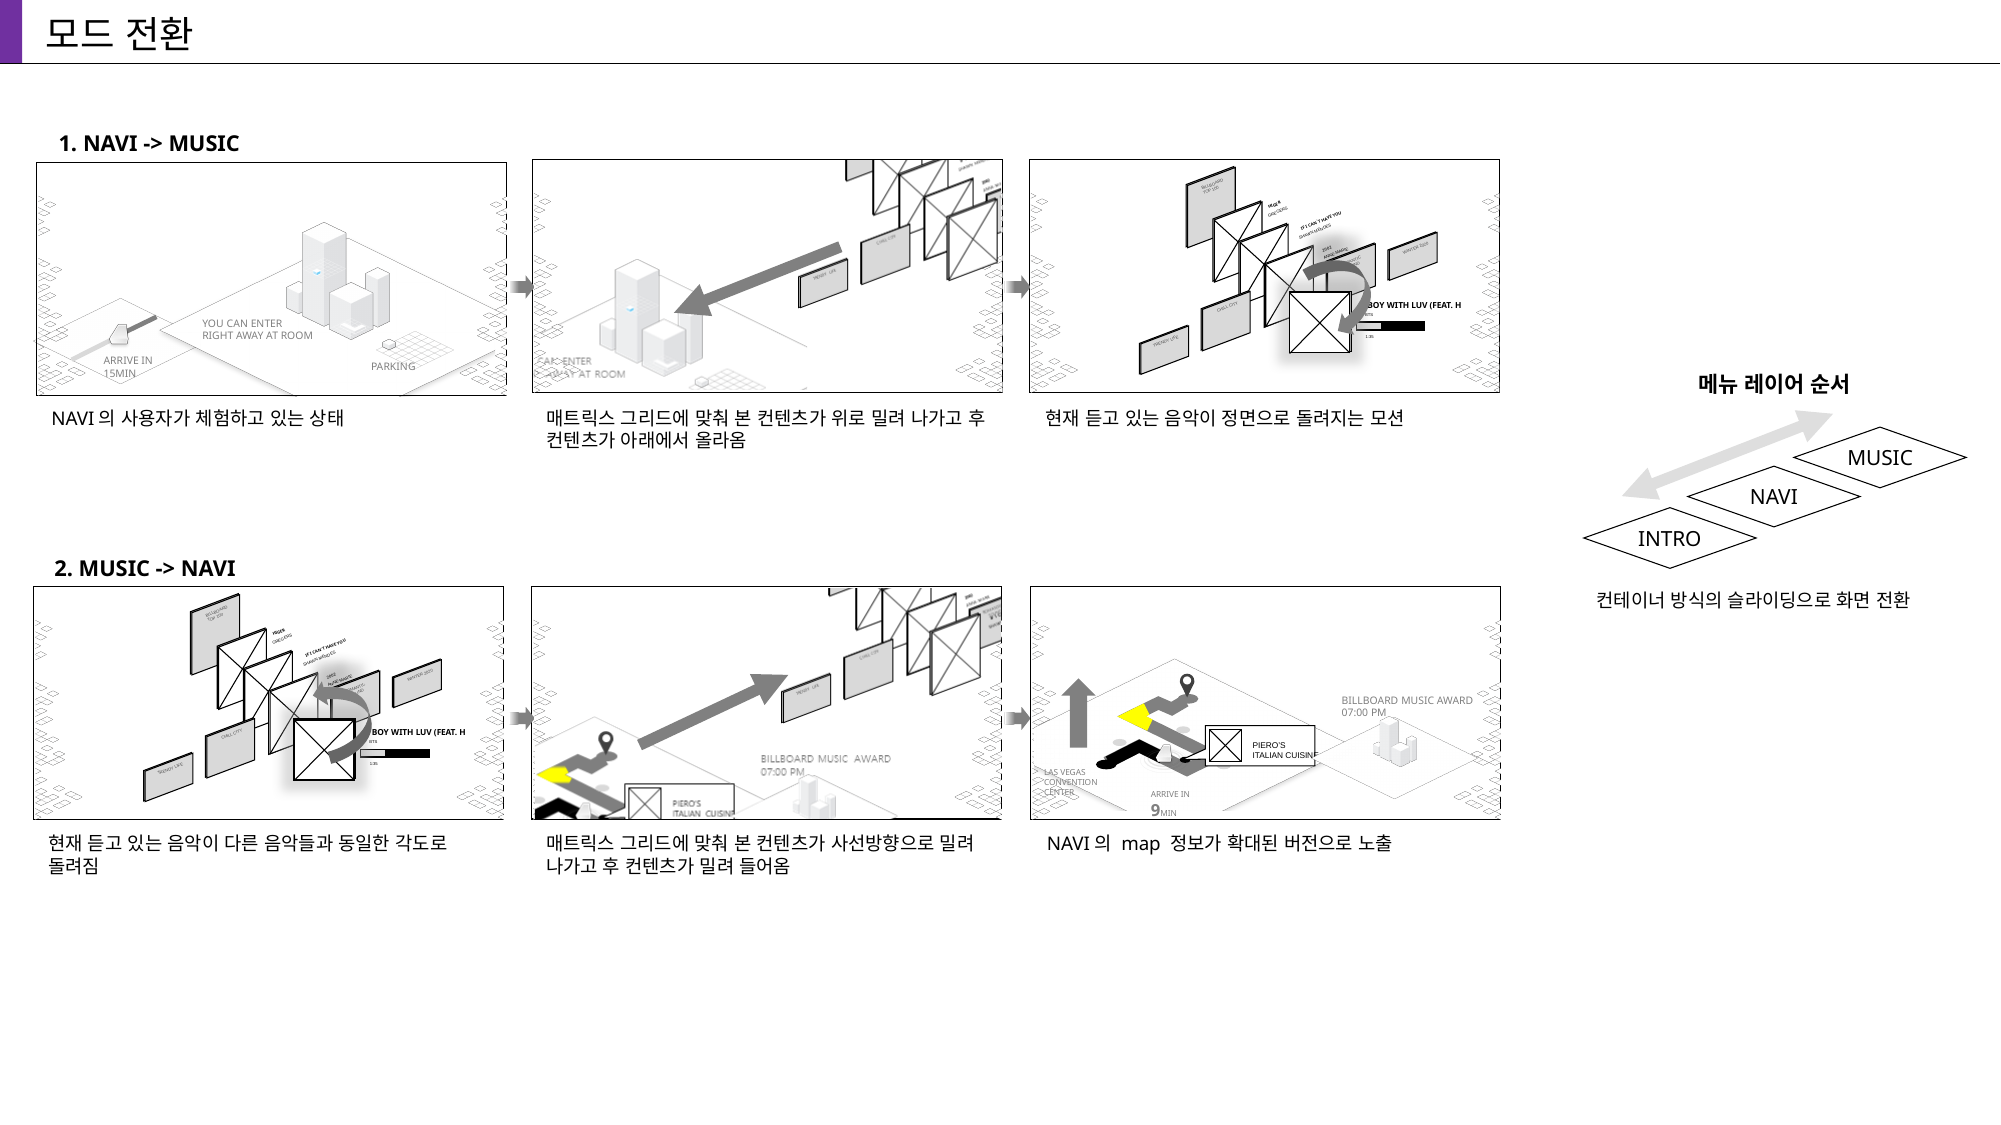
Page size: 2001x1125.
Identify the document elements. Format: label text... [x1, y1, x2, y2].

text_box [531, 586, 1002, 820]
text_box NAVI의 map 정보가 확대된 버전으로 노출 [1032, 824, 1503, 862]
text_box NAVI의 사용자가 체험하고 있는 상태 [36, 398, 507, 437]
text_box [1003, 703, 1029, 734]
text_box 현재 듣고 있는 음악이 정면으로 돌려지는 모션 [1030, 398, 1501, 437]
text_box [0, 0, 2000, 64]
text_box 매트릭스 그리드에 맞춰 본 컨텐츠가 위로 밀려 나가고 후 컨텐츠가 아래에서 올라옴 [531, 398, 1002, 459]
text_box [1029, 159, 1500, 393]
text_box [1583, 413, 1967, 569]
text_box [639, 674, 789, 746]
picture [534, 588, 1002, 819]
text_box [33, 222, 496, 397]
picture [795, 160, 1002, 314]
text_box 매트릭스 그리드에 맞춰 본 컨텐츠가 사선방향으로 밀려 나가고 후 컨텐츠가 밀려 들어옴 [531, 824, 1002, 885]
text_box [1003, 272, 1029, 302]
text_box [532, 159, 1003, 393]
text_box 컨테이너 방식의 슬라이딩으로 화면 전환 [1581, 581, 1969, 619]
text_box 1. NAVI -> MUSIC [43, 122, 261, 162]
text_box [36, 162, 507, 396]
text_box 메뉴 레이어 순서 [1684, 363, 1866, 405]
text_box [507, 703, 531, 734]
text_box [507, 272, 532, 302]
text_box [33, 586, 504, 820]
text_box 현재 듣고 있는 음악이 다른 음악들과 동일한 각도로 돌려짐 [33, 824, 504, 885]
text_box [1030, 586, 1501, 820]
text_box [1029, 654, 1492, 828]
text_box 2. MUSIC -> NAVI [39, 547, 251, 586]
